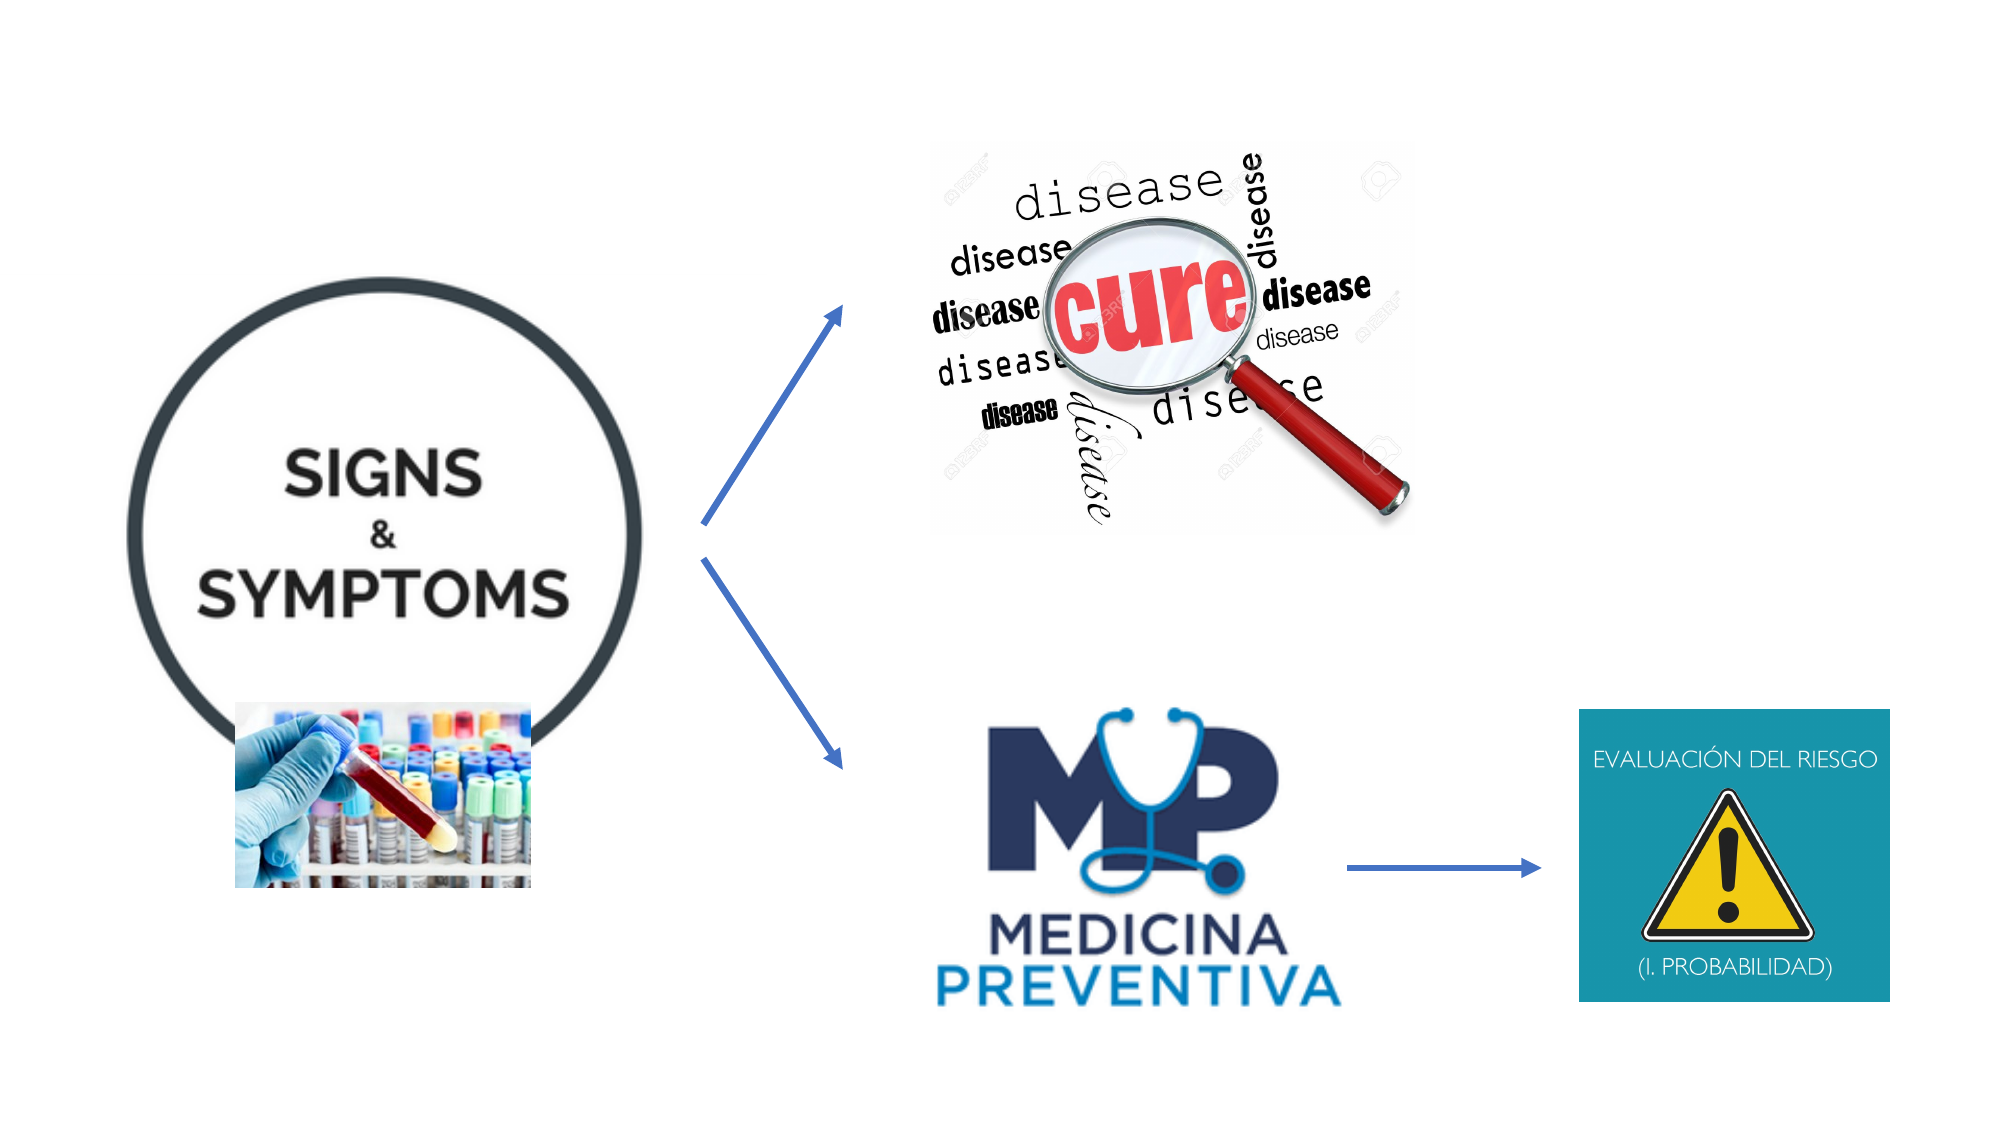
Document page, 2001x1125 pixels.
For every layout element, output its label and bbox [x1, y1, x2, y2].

picture [1579, 709, 1890, 1002]
text_box [703, 558, 843, 770]
text_box [703, 304, 843, 525]
picture [0, 273, 767, 888]
picture [930, 637, 1348, 1055]
picture [930, 141, 1415, 535]
